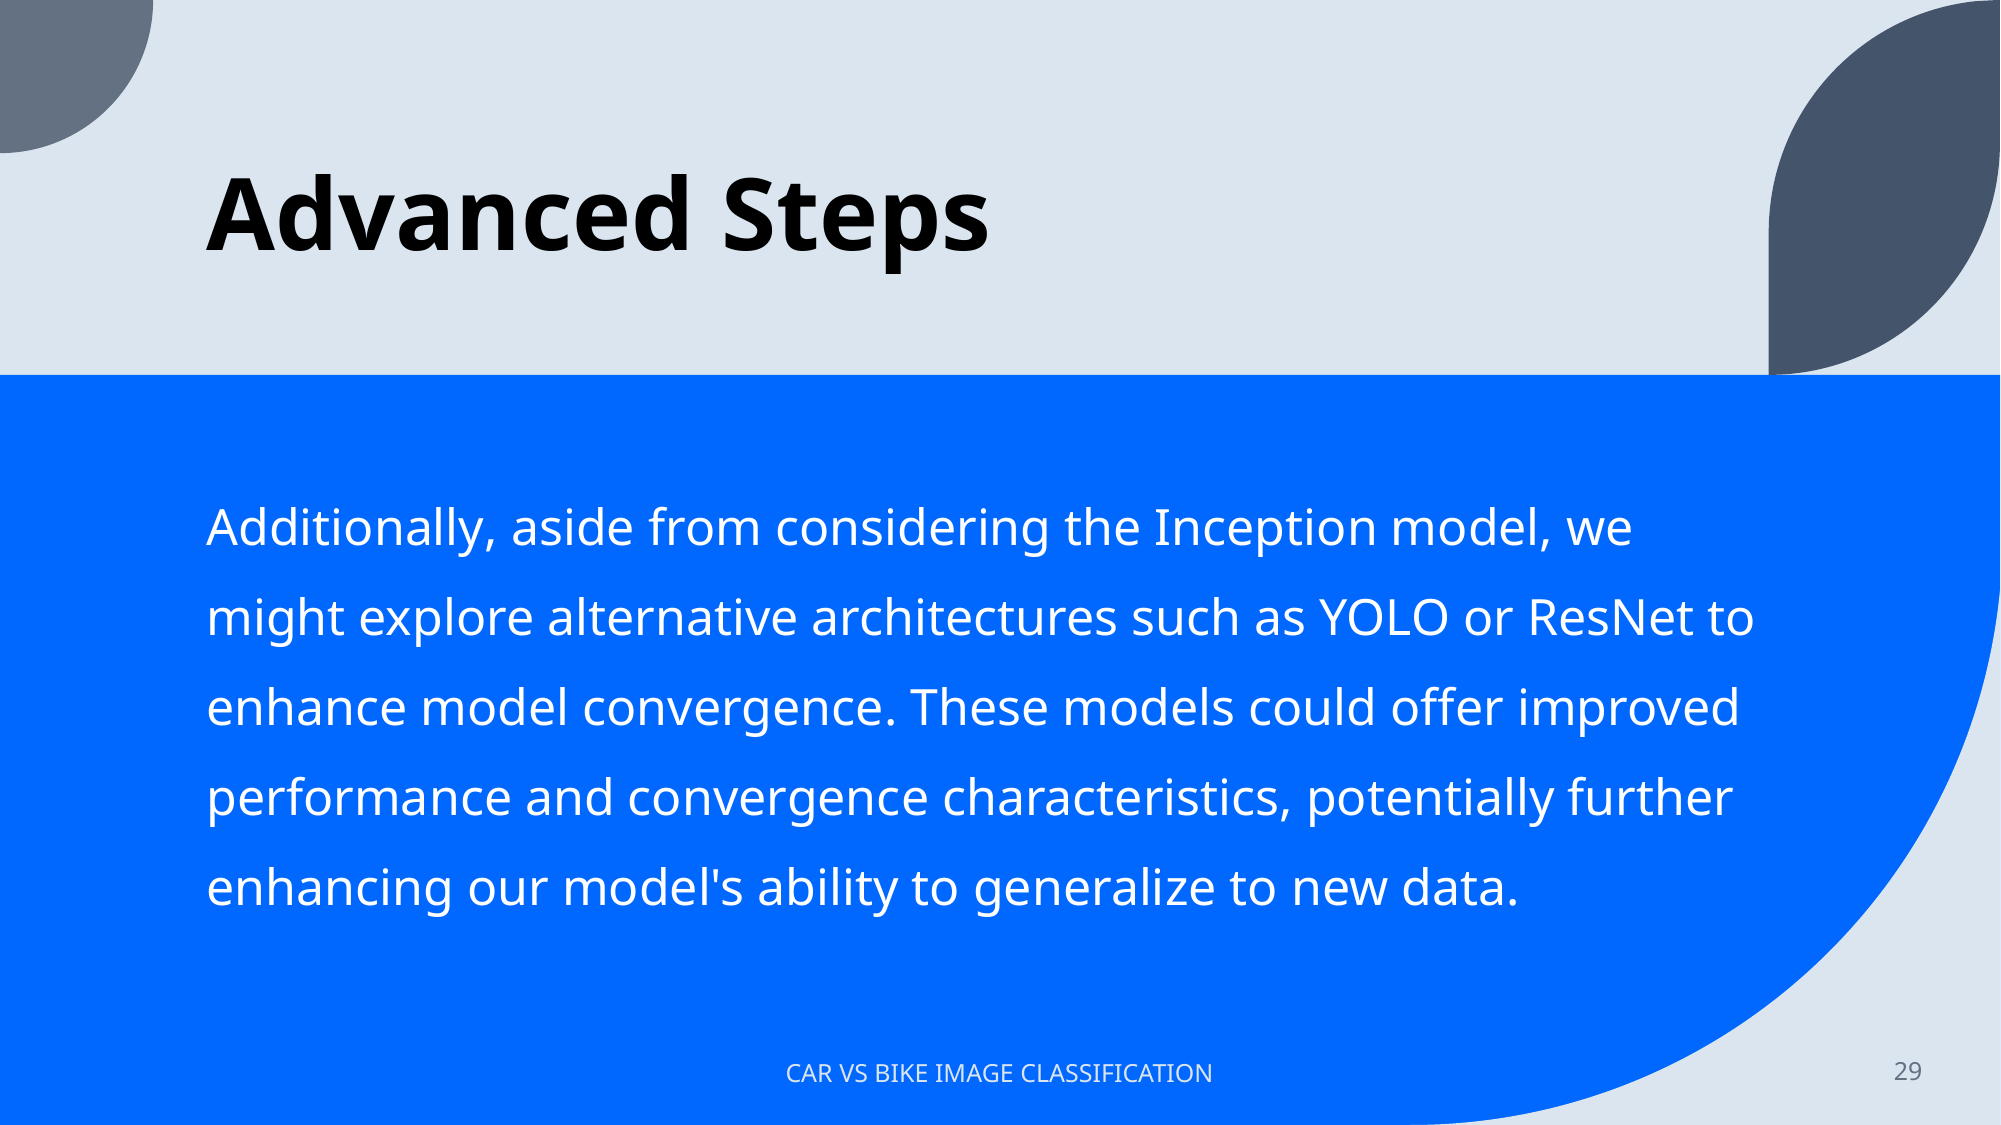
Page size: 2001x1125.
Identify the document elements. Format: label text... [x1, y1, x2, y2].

list Additionally, aside from considering the Inception model, we might explore alternative architectures such as YOLO or ResNet to enhance model convergence. These models could offer improved performance and convergence characteristics, potentially further enhancing our model's ability to generalize to new data. [191, 458, 1796, 930]
title Advanced Steps [191, 62, 1796, 280]
slide_number 29 [1674, 1042, 1938, 1103]
footer CAR VS BIKE IMAGE CLASSIFICATION [662, 1042, 1338, 1103]
